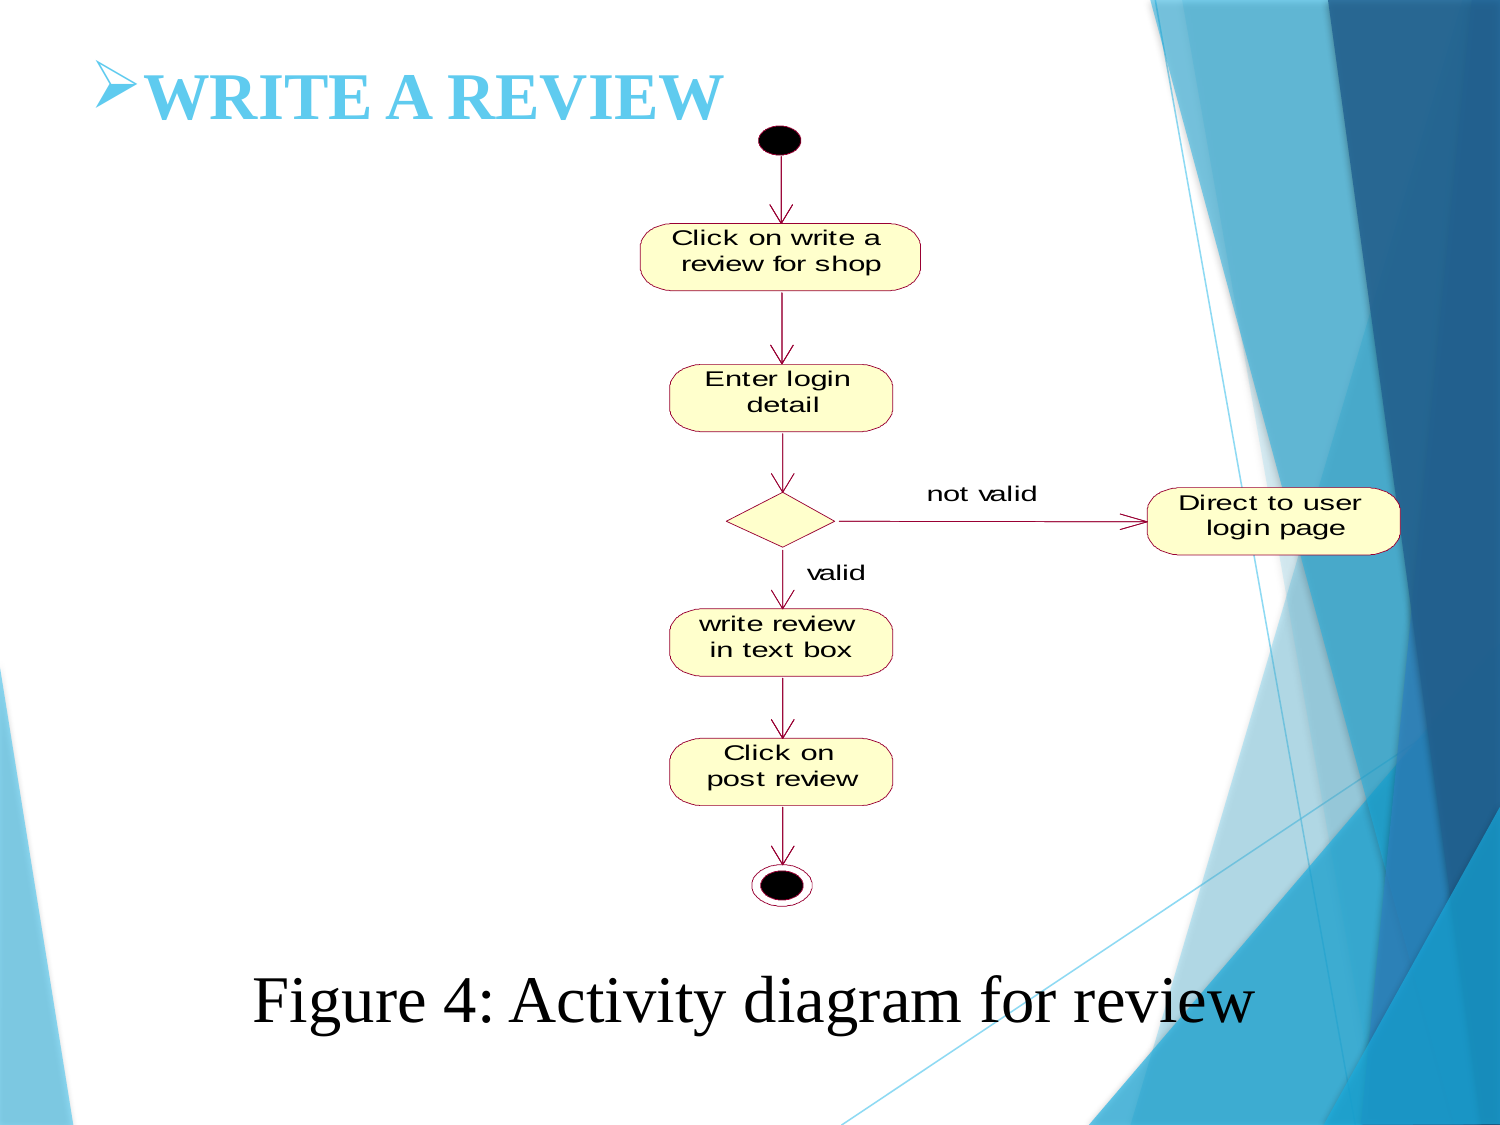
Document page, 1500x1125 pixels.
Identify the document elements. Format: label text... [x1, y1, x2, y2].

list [602, 54, 1442, 950]
title WRITE A REVIEW [75, 45, 1425, 149]
text_box Figure 4: Activity diagram for review [237, 948, 1273, 1123]
